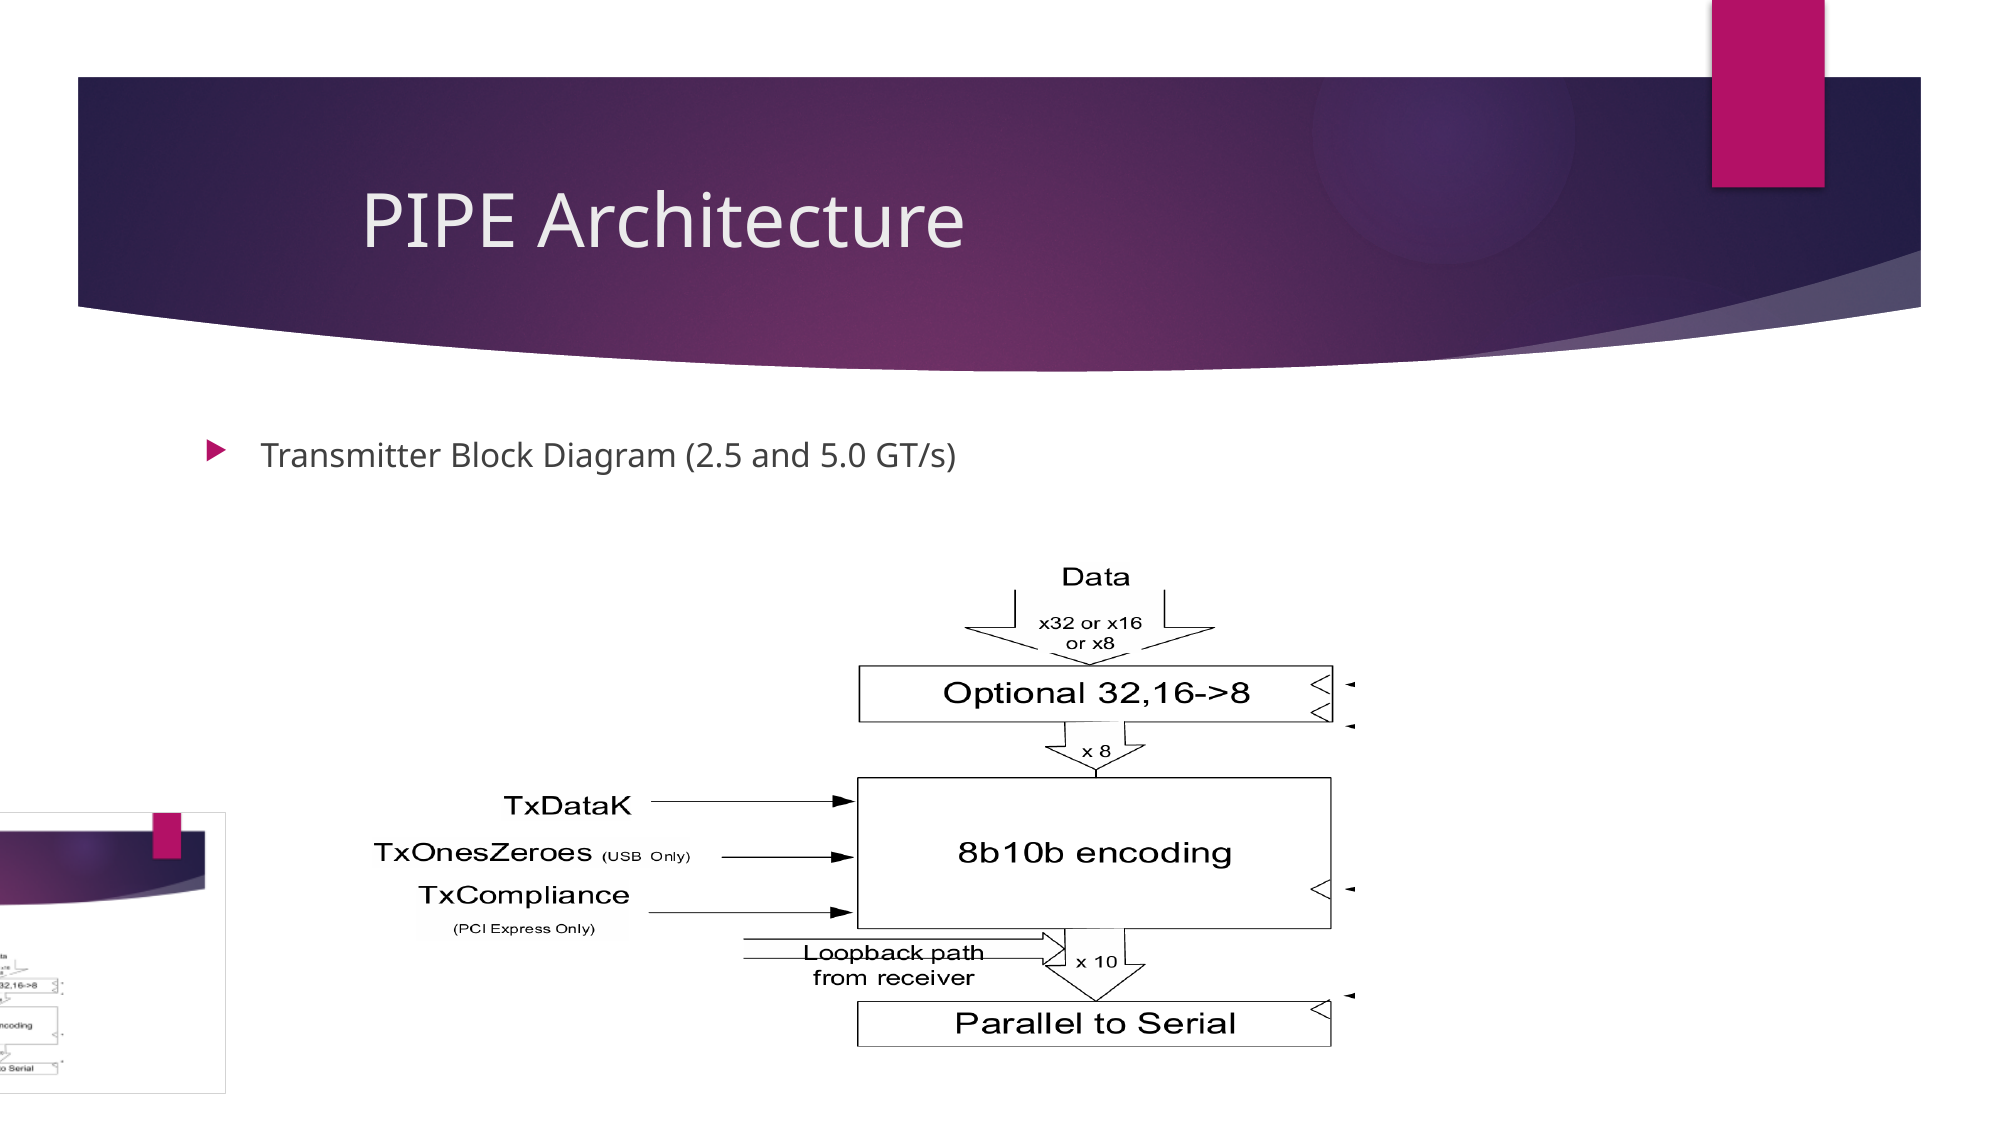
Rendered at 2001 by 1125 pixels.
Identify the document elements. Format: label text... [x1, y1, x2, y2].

picture [0, 813, 225, 1093]
picture [314, 527, 1417, 1067]
list Transmitter Block Diagram (2.5 and 5.0 GT/s) [189, 427, 1638, 988]
title PIPE Architecture [189, 159, 1627, 276]
